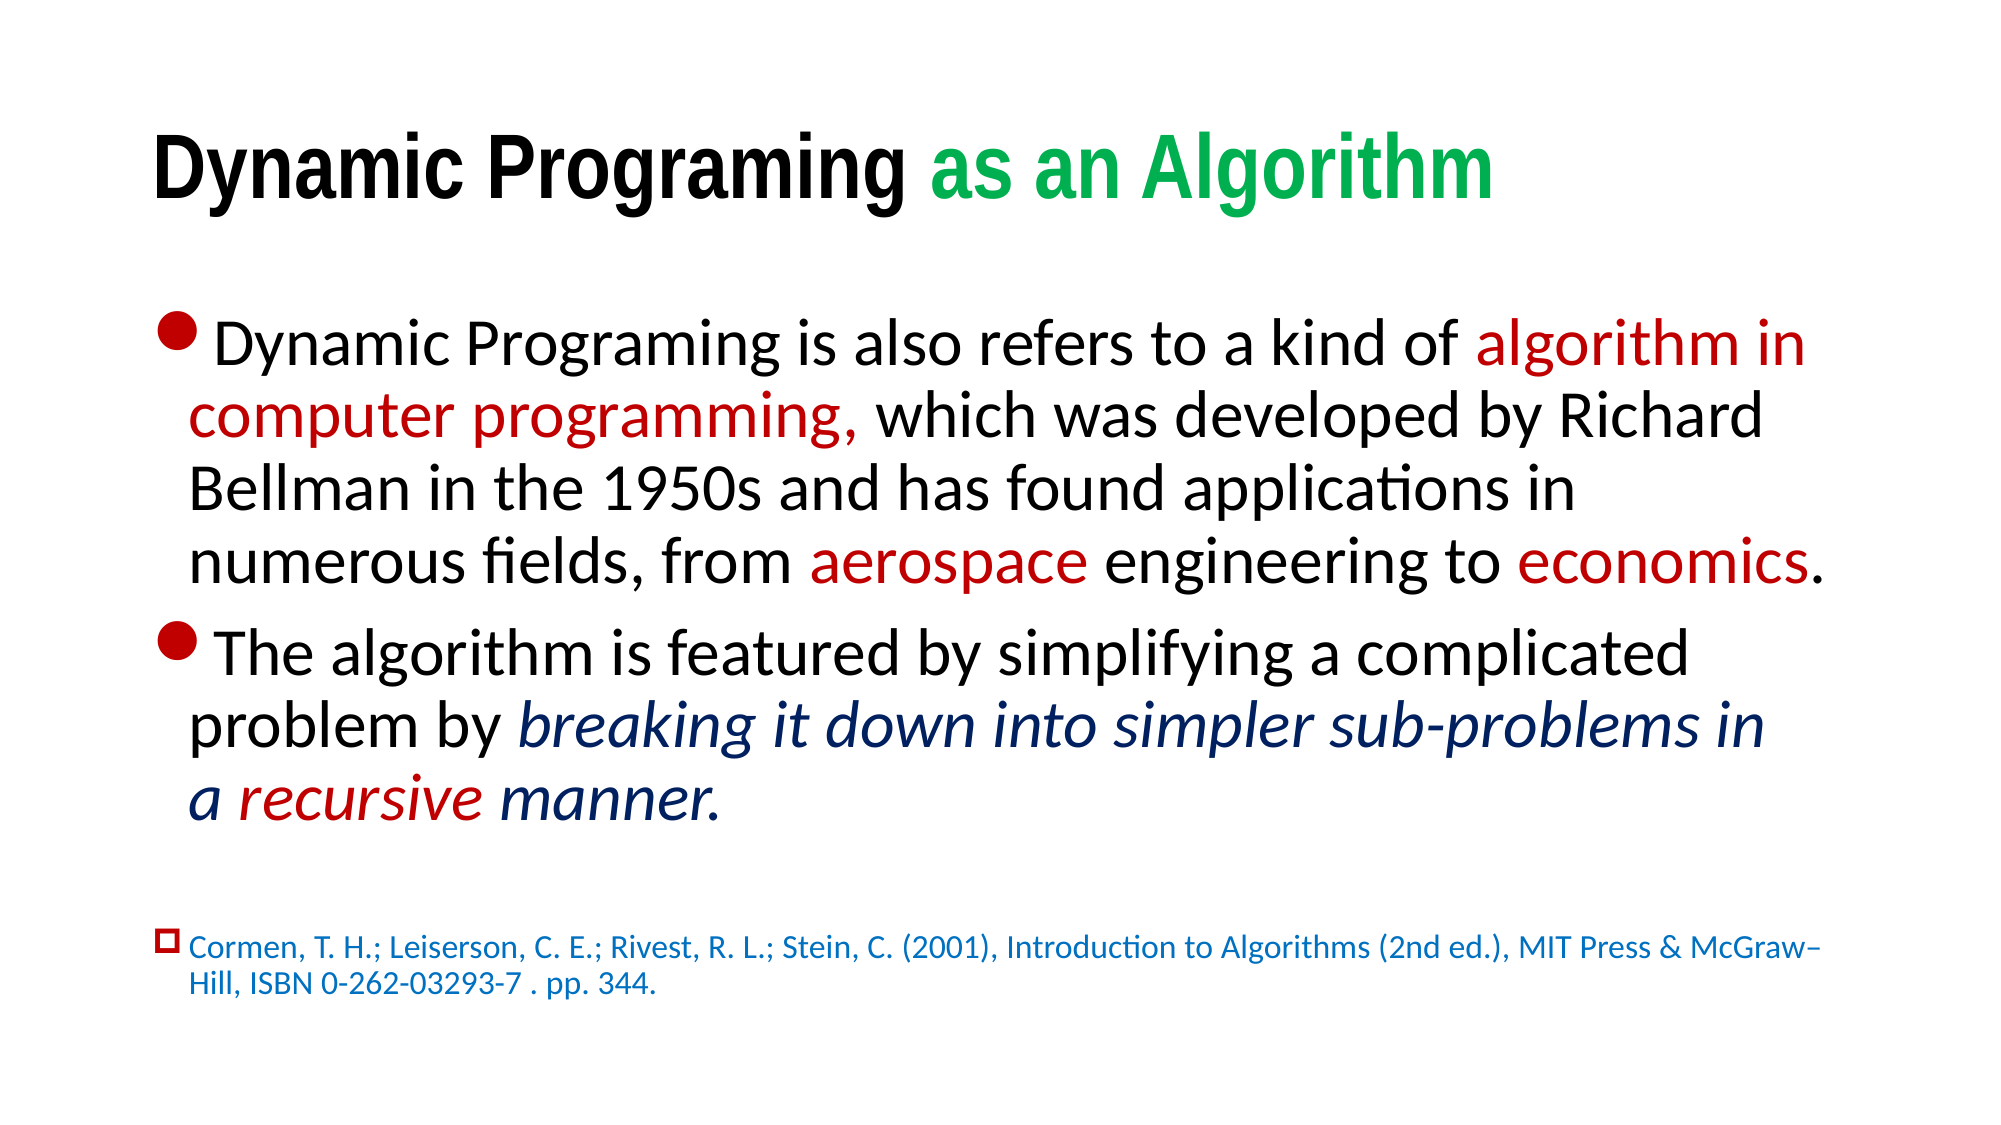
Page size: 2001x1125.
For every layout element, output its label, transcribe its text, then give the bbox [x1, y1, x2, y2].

title Dynamic Programing as an Algorithm [137, 59, 1863, 278]
list Dynamic Programing is also refers to a kind of algorithm in computer programming, which was developed by Richard Bellman in the 1950s and has found applications in numerous fields, from aerospace engineering to economics. The algorithm is featured by simplifying a complicated problem by breaking it down into simpler sub-problems in a recursive manner. Cormen, T. H.; Leiserson, C. E.; Rivest, R. L.; Stein, C. (2001), Introduction to Algorithms (2nd ed.), MIT Press & McGraw–Hill, ISBN 0-262-03293-7 . pp. 344. [137, 299, 1863, 1014]
